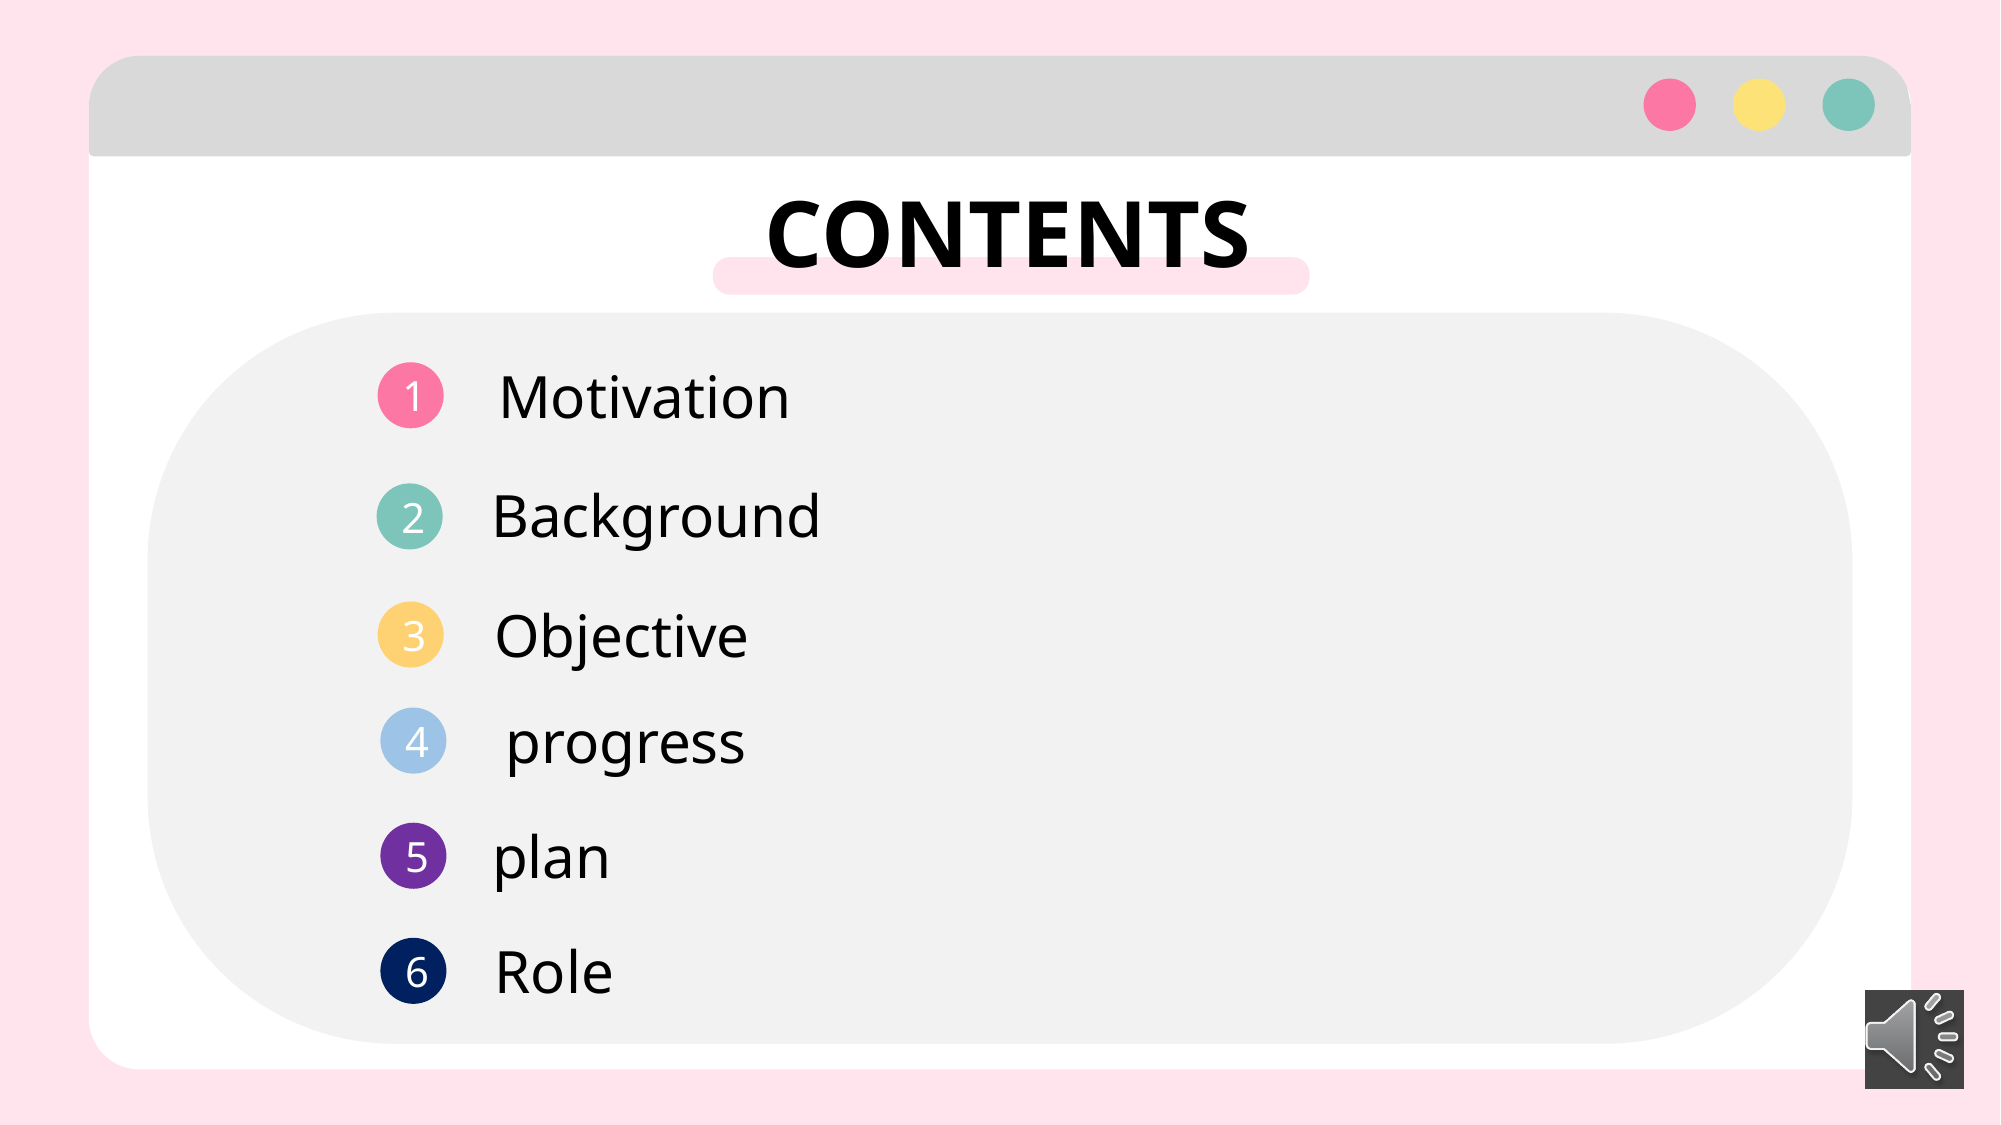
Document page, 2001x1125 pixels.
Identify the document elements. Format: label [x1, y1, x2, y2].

text_box [1731, 77, 1787, 132]
text_box [376, 352, 844, 1014]
picture [1864, 989, 1965, 1090]
text_box [712, 168, 1310, 295]
text_box [87, 153, 1913, 1071]
text_box [87, 54, 1913, 158]
text_box [146, 311, 1854, 1045]
text_box [1642, 77, 1697, 132]
text_box [1821, 77, 1876, 132]
